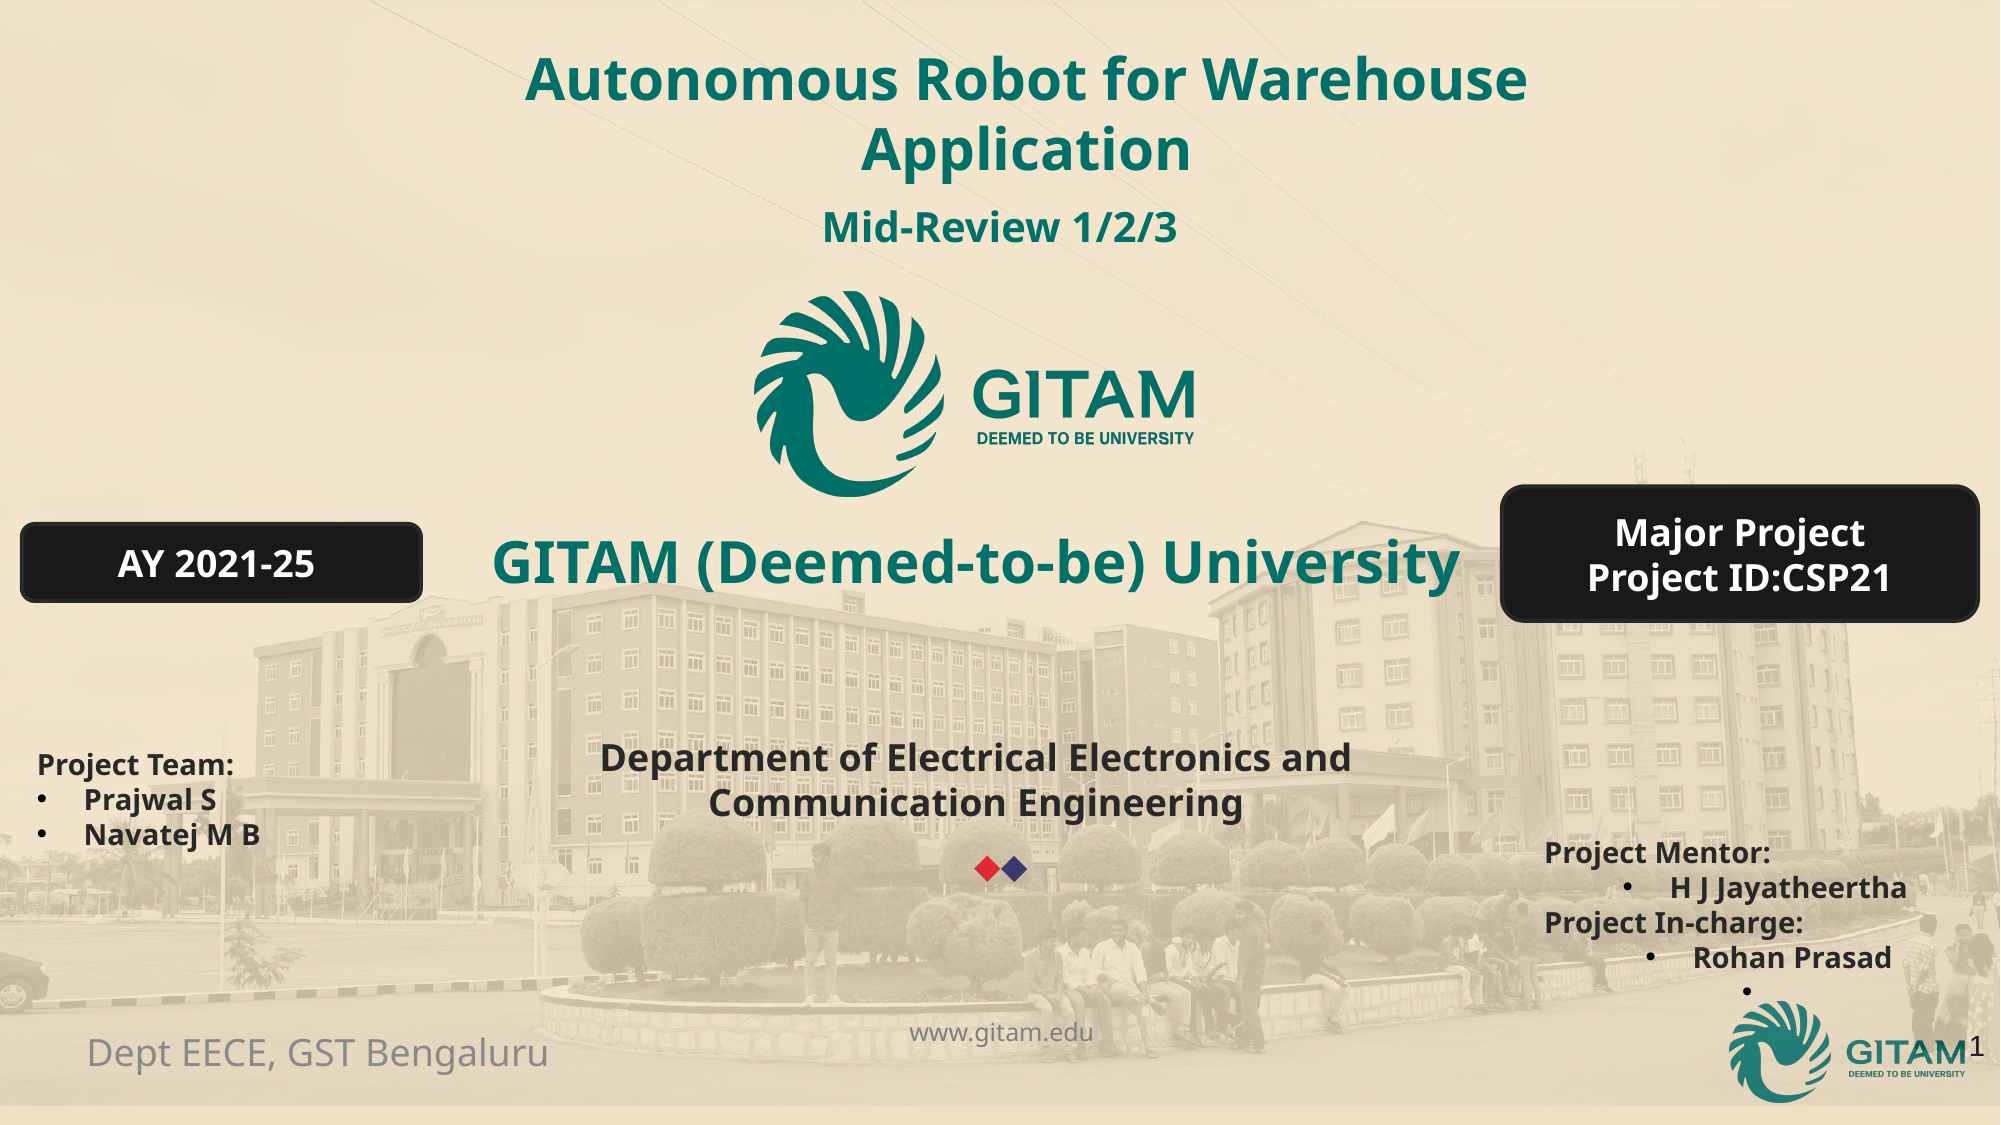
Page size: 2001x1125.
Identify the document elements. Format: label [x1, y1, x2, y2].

picture [0, 0, 2000, 1107]
text_box [981, 850, 1020, 888]
